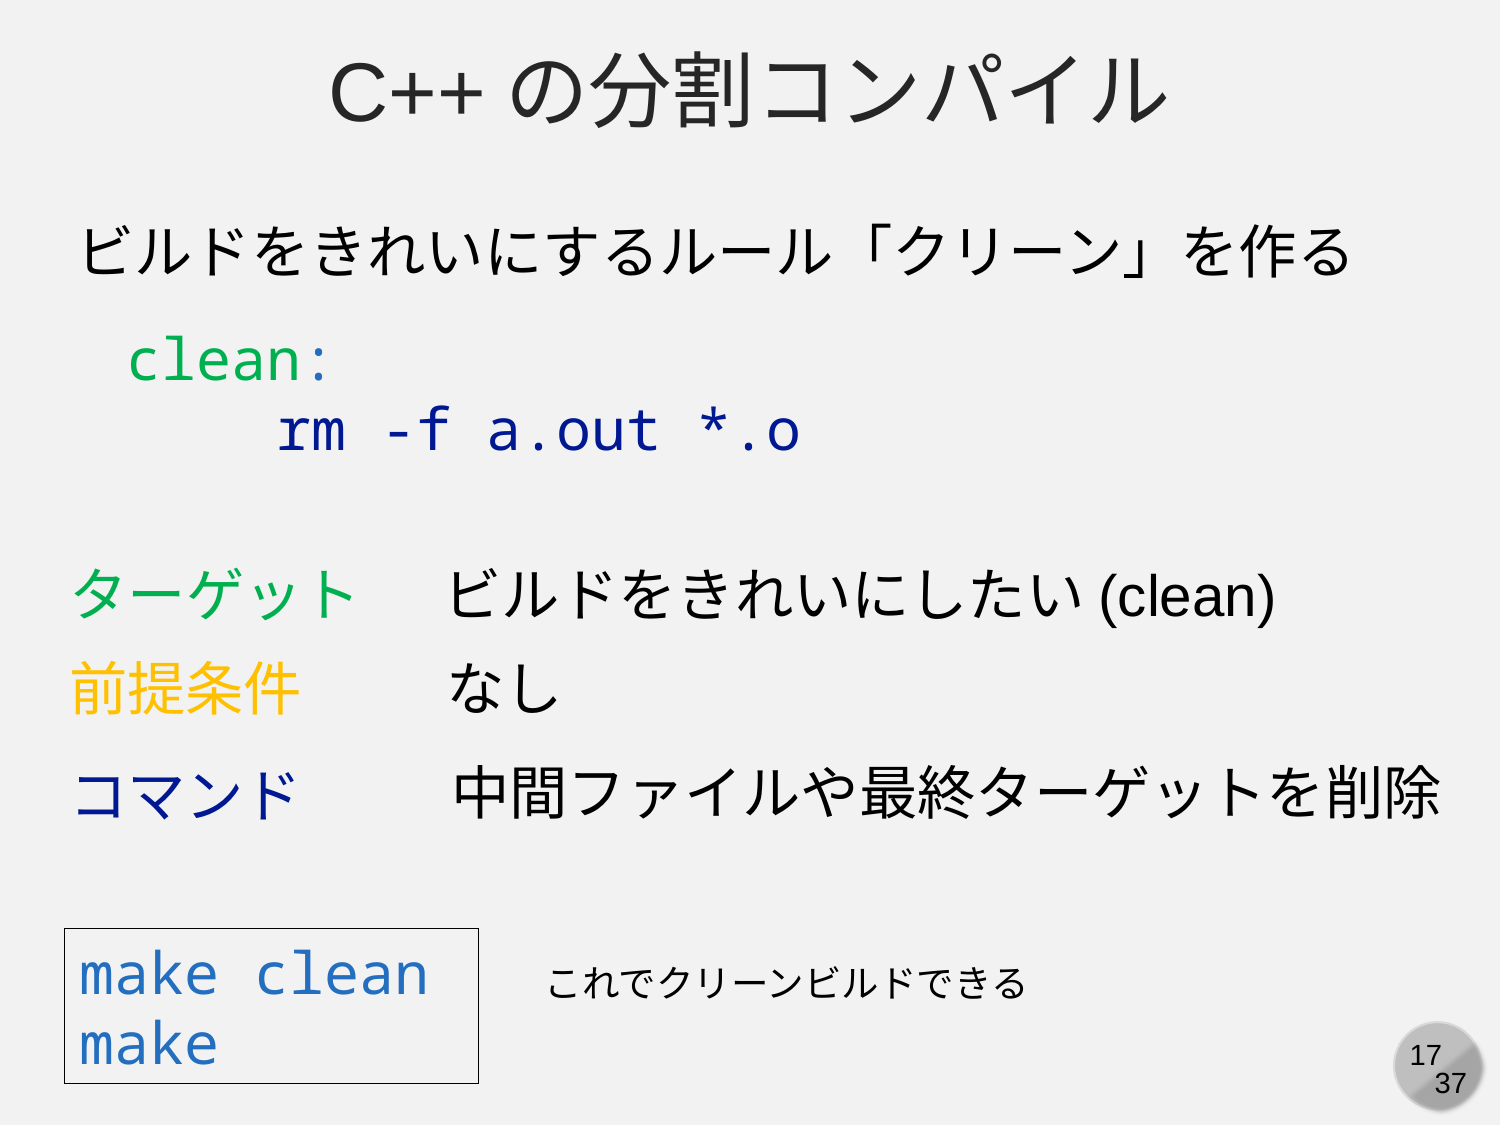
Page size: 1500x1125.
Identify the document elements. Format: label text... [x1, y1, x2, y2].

text_box コマンド [54, 751, 318, 837]
text_box 前提条件 [54, 645, 318, 730]
text_box make clean make [64, 928, 479, 1084]
text_box ビルドをきれいにしたい(clean) [428, 550, 1292, 636]
text_box ビルドをきれいにするルール「クリーン」を作る [61, 208, 1371, 293]
text_box ターゲット [54, 550, 376, 636]
text_box clean: rm -f a.out *.o [112, 314, 863, 470]
list C++の分割コンパイル [0, 31, 1500, 155]
text_box なし [431, 645, 579, 730]
text_box これでクリーンビルドできる [529, 952, 1044, 1012]
text_box 中間ファイルや最終ターゲットを削除 [436, 748, 1457, 834]
